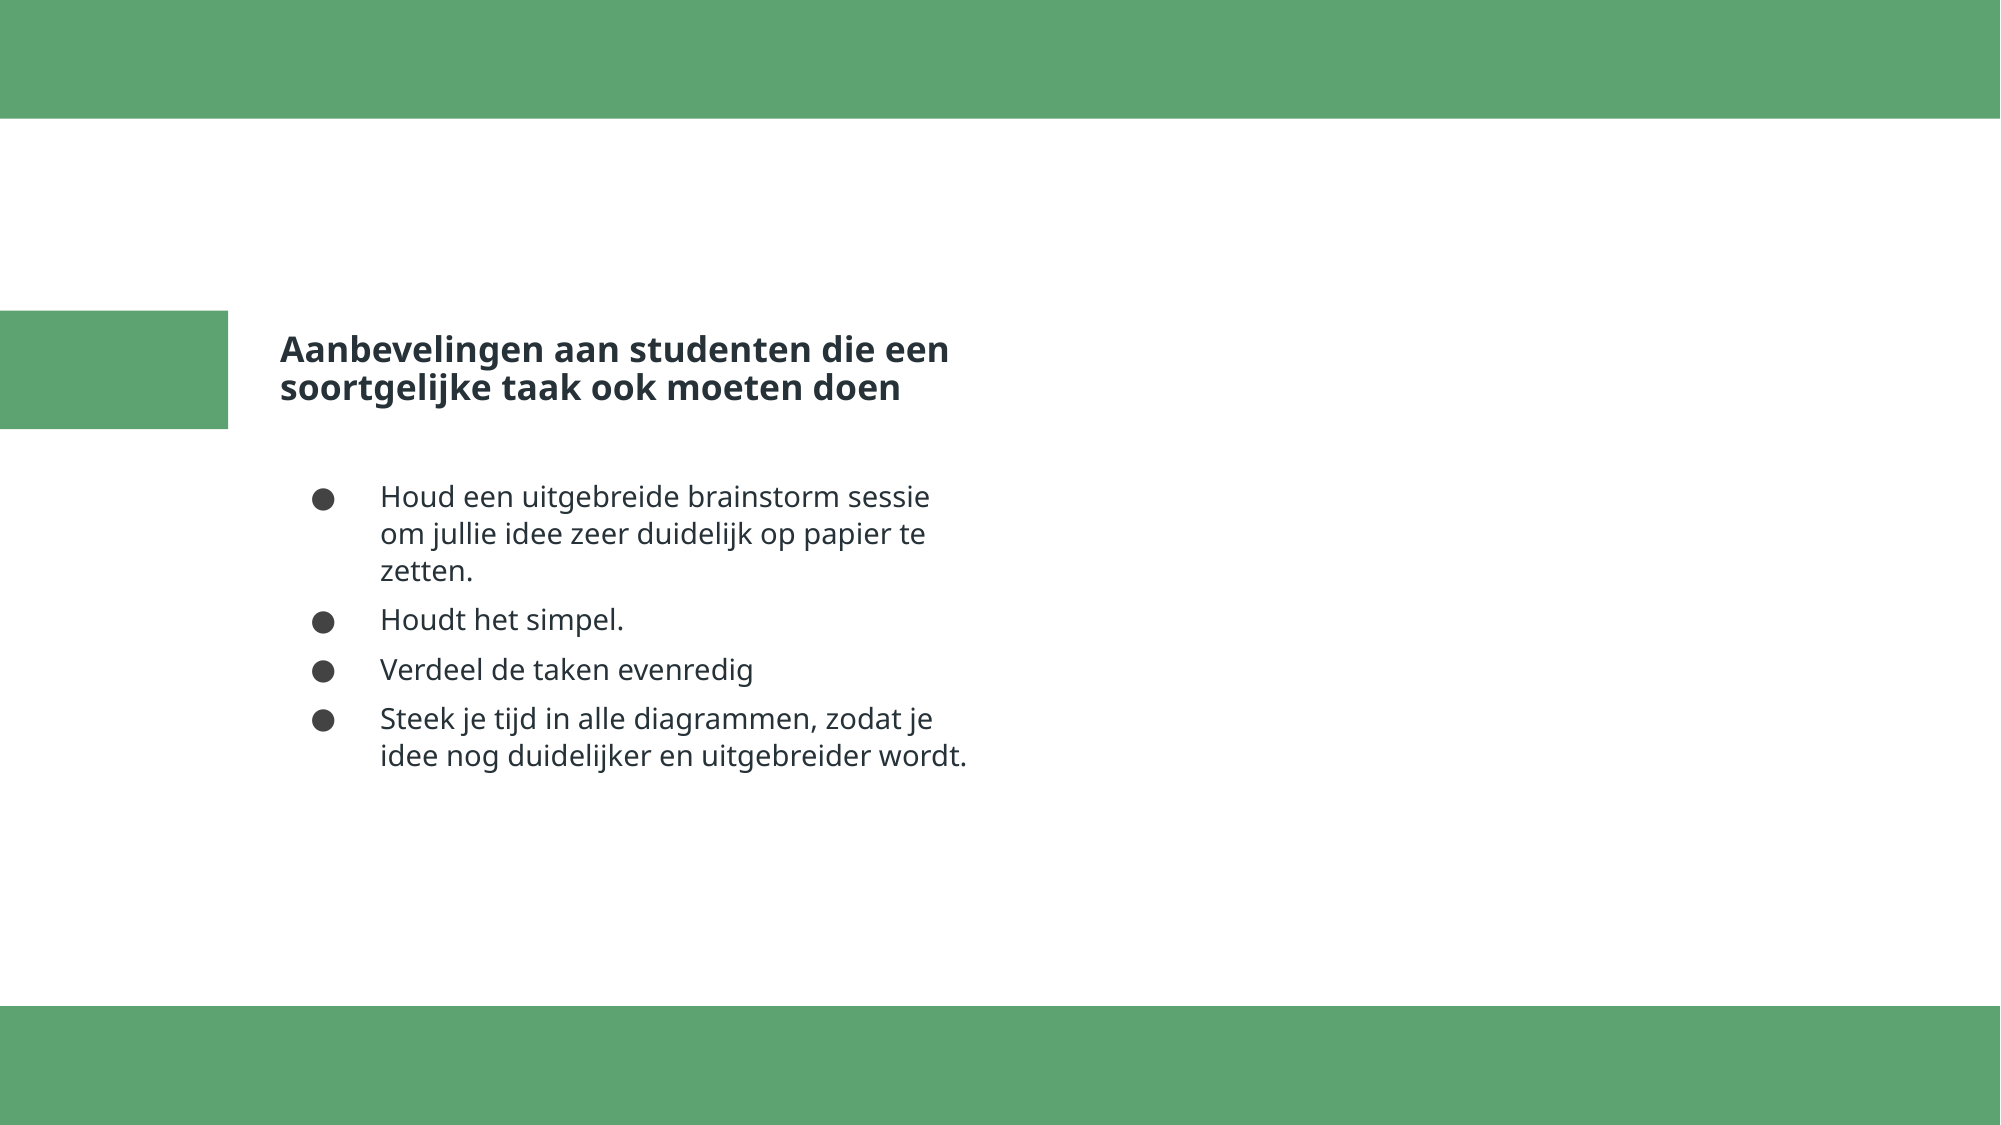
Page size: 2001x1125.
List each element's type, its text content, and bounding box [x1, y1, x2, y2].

list Houd een uitgebreide brainstorm sessie om jullie idee zeer duidelijk op papier te zetten. Houdt het simpel. Verdeel de taken evenredig Steek je tijd in alle diagrammen, zodat je idee nog duidelijker en uitgebreider wordt. [265, 461, 992, 828]
title Aanbevelingen aan studenten die een soortgelijke taak ook moeten doen [265, 307, 992, 433]
